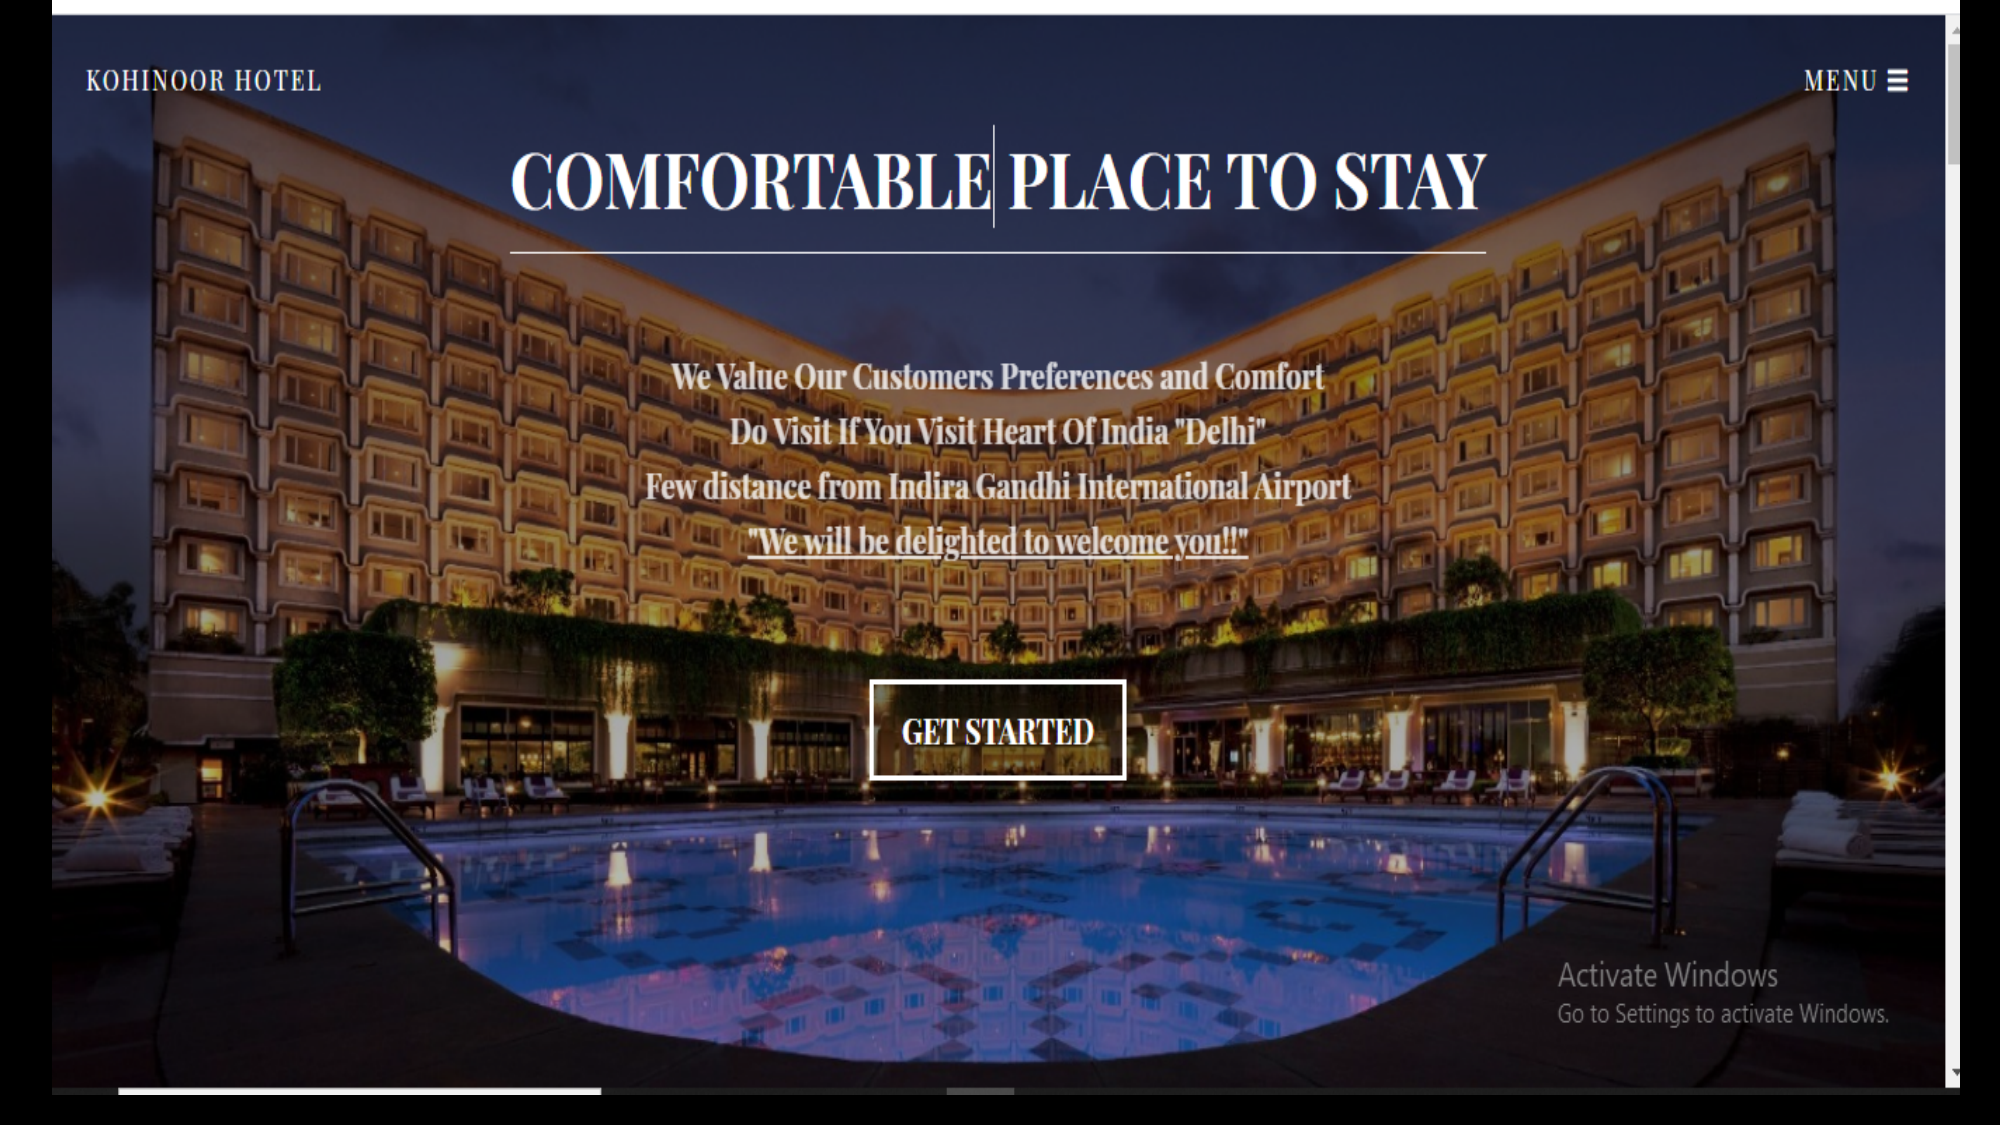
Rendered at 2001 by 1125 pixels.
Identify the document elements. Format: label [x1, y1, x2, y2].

list [50, 0, 1961, 1096]
